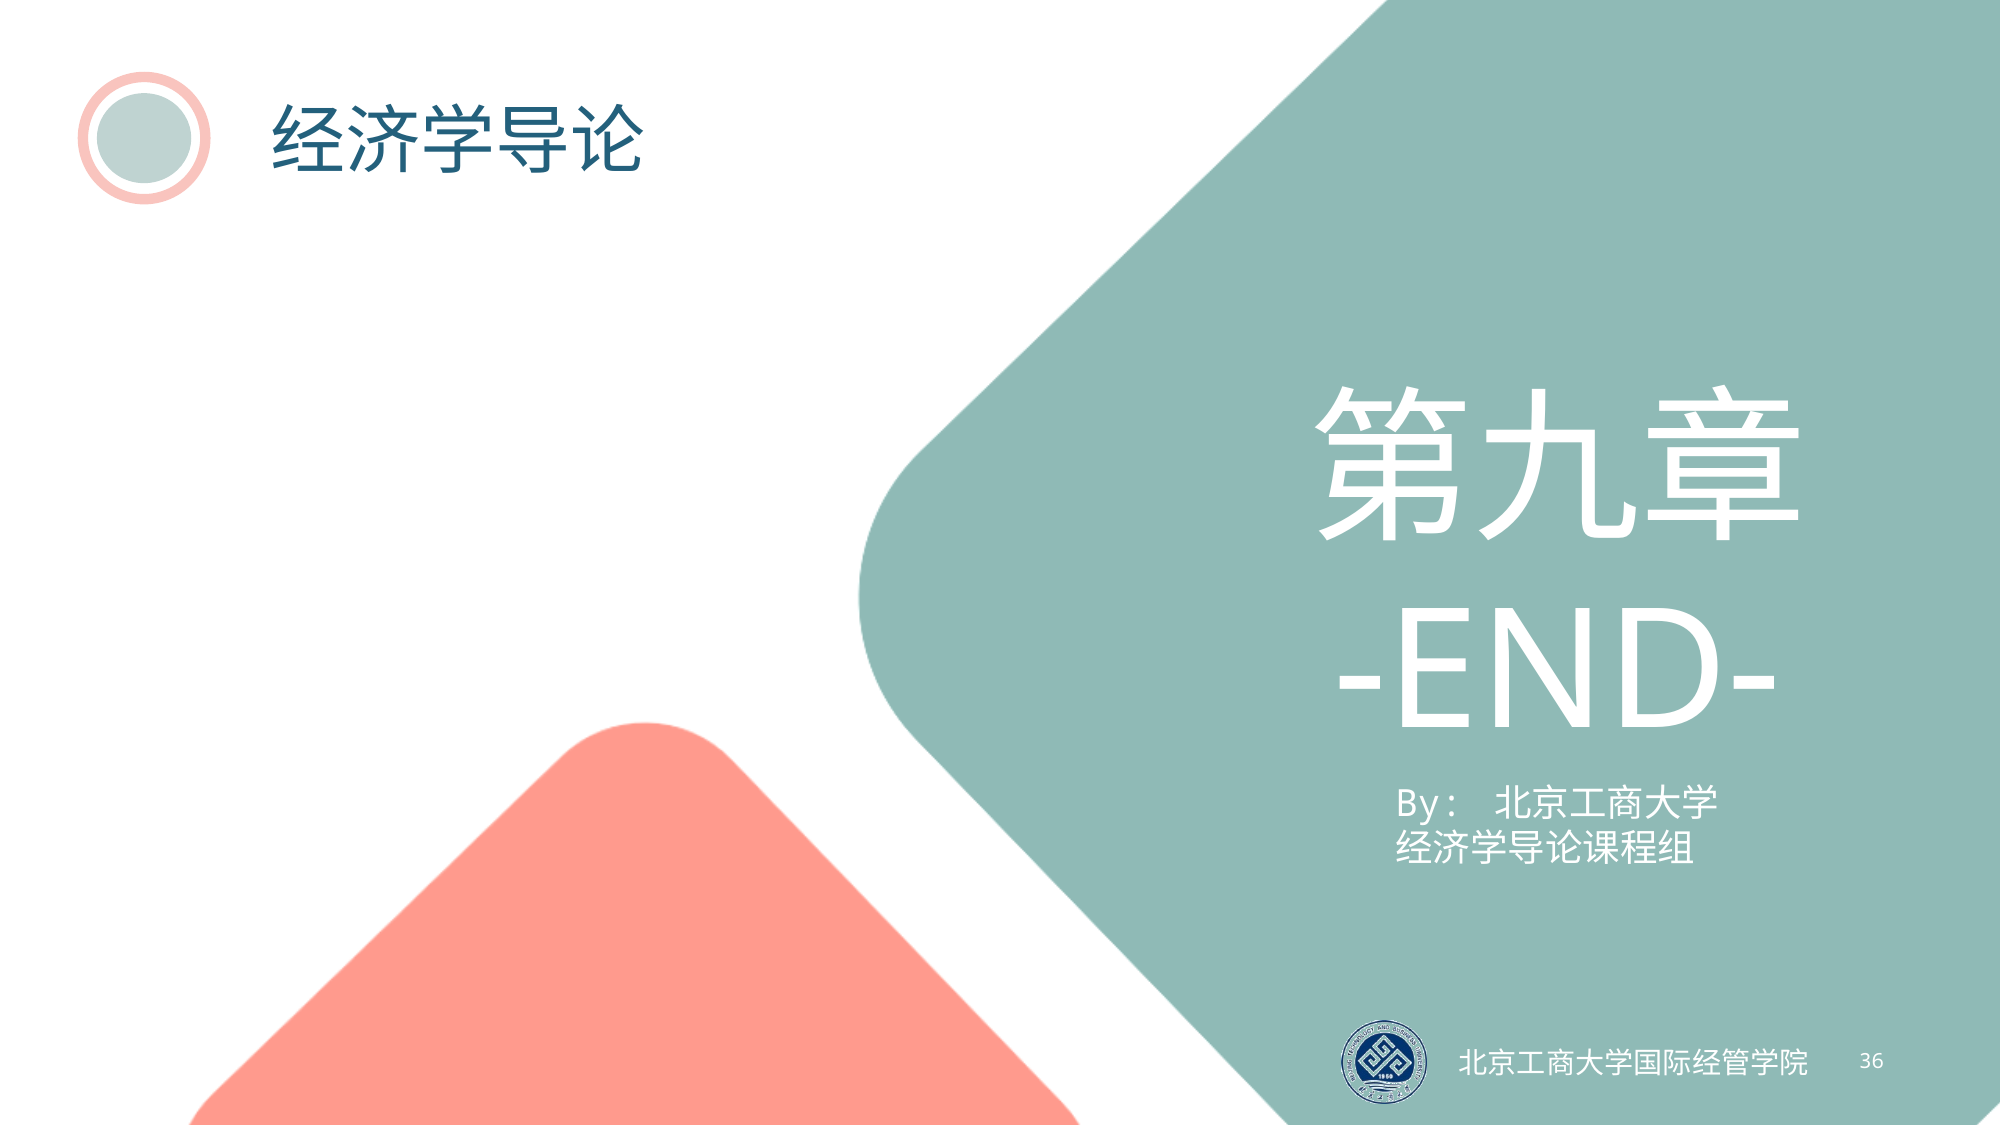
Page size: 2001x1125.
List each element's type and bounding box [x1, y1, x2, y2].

picture [0, 0, 2000, 1125]
text_box [82, 76, 206, 200]
